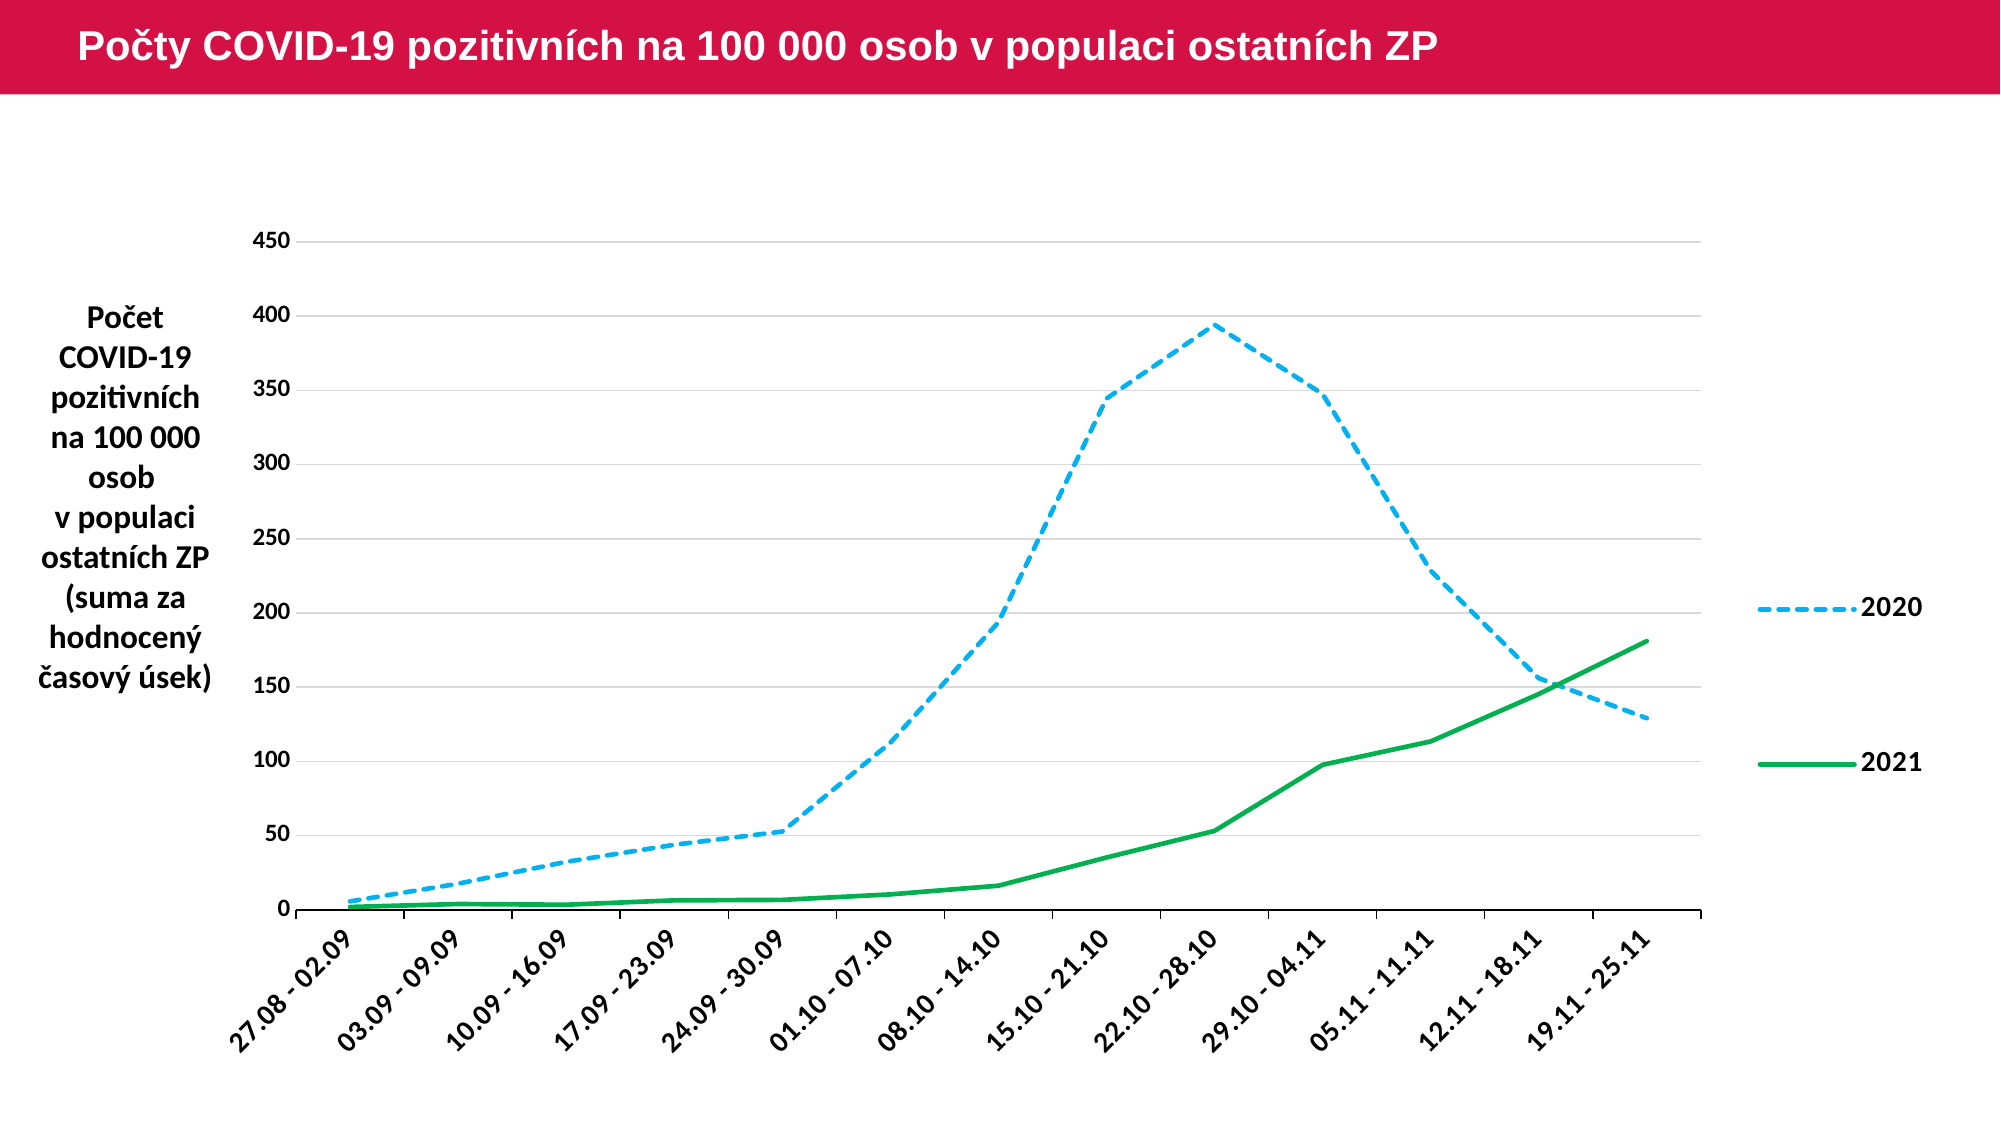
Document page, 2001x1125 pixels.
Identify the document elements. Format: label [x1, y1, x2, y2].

title [62, 0, 1482, 95]
chart [216, 226, 1966, 1107]
text_box [22, 288, 216, 703]
